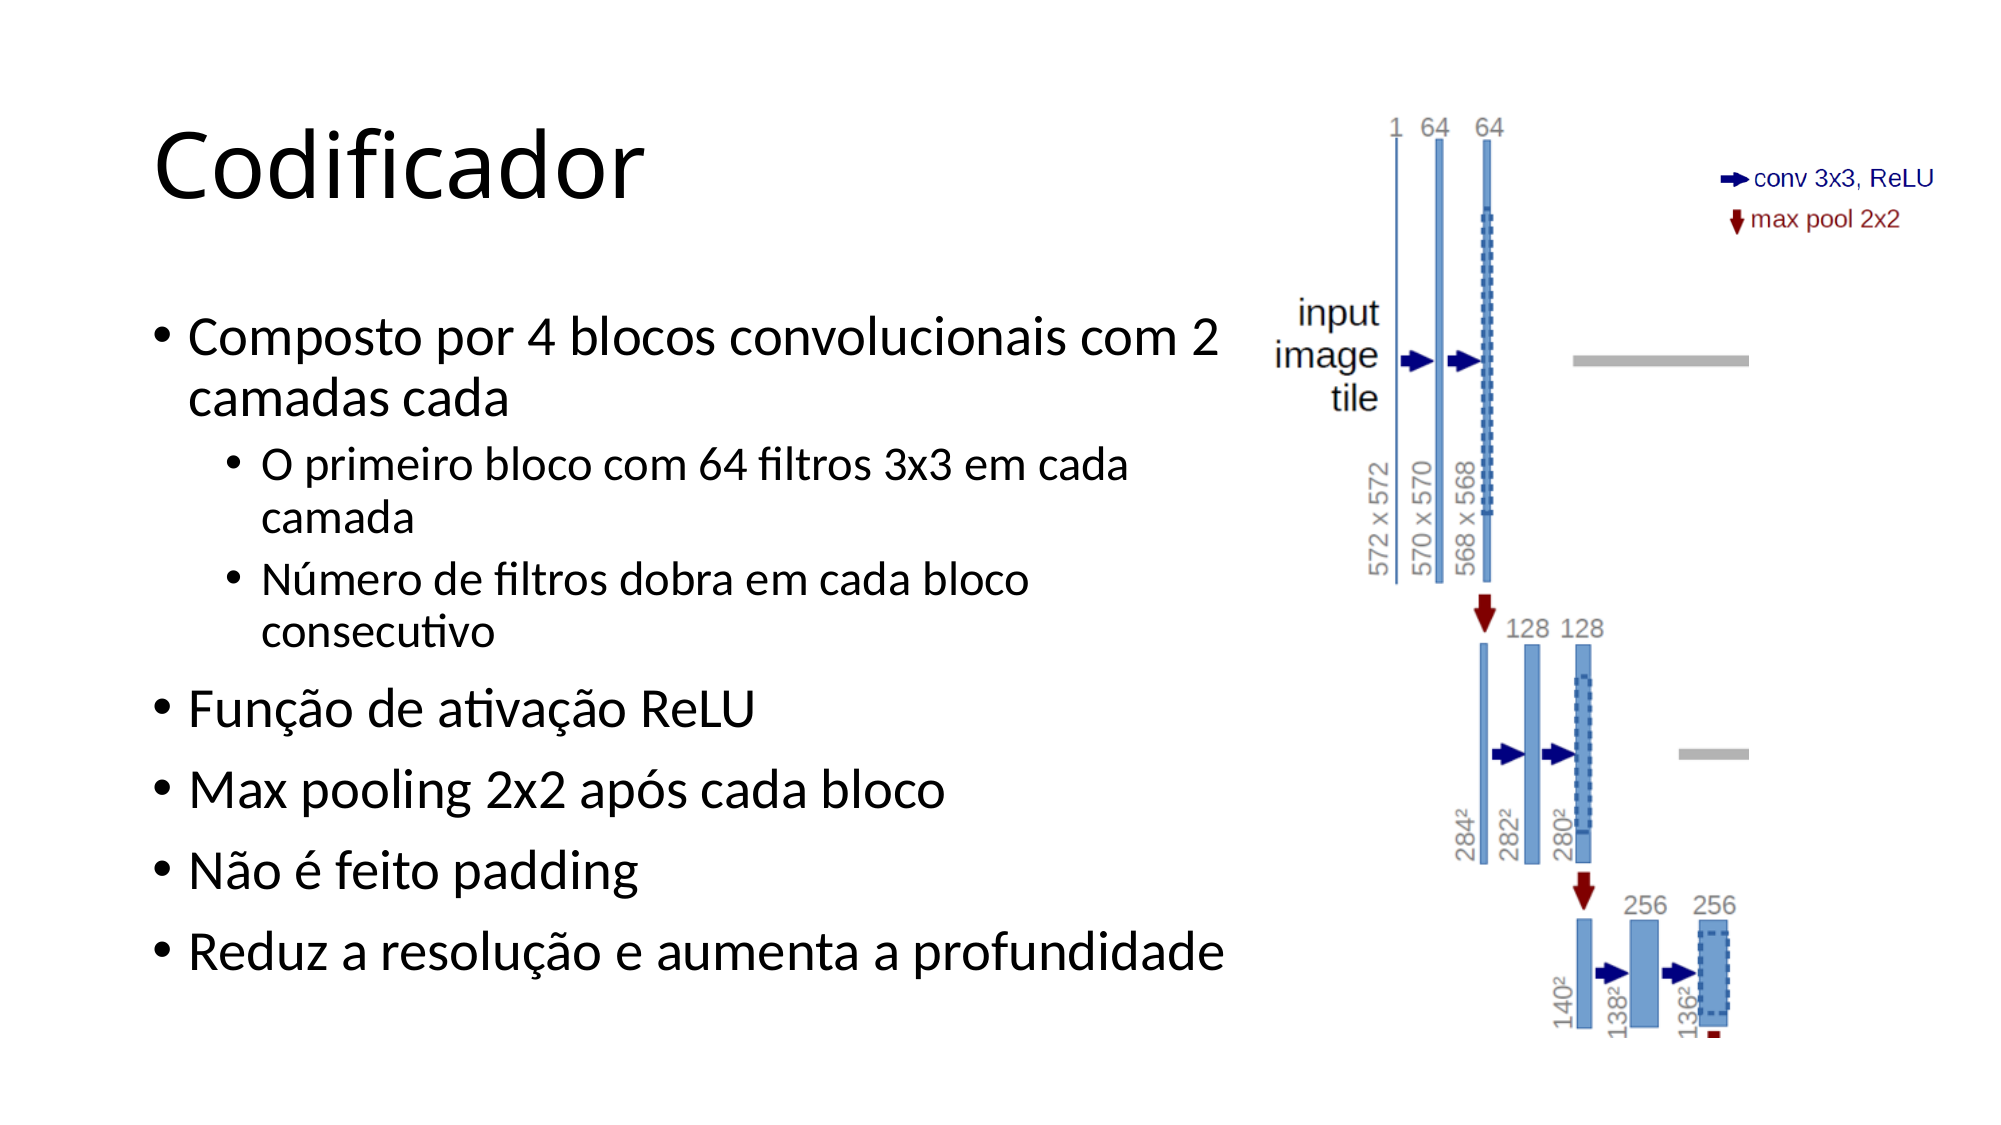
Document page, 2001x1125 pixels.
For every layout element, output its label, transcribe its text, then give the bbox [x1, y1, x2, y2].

picture [1249, 87, 1935, 1038]
list Composto por 4 blocos convolucionais com 2 camadas cada O primeiro bloco com 64 filtros 3x3 em cada camada Número de filtros dobra em cada bloco consecutivo Função de ativação ReLU Max pooling 2x2 após cada bloco Não é feito padding Reduz a resolução e aumenta a profundidade [137, 299, 1244, 1014]
title Codificador [137, 59, 1863, 278]
